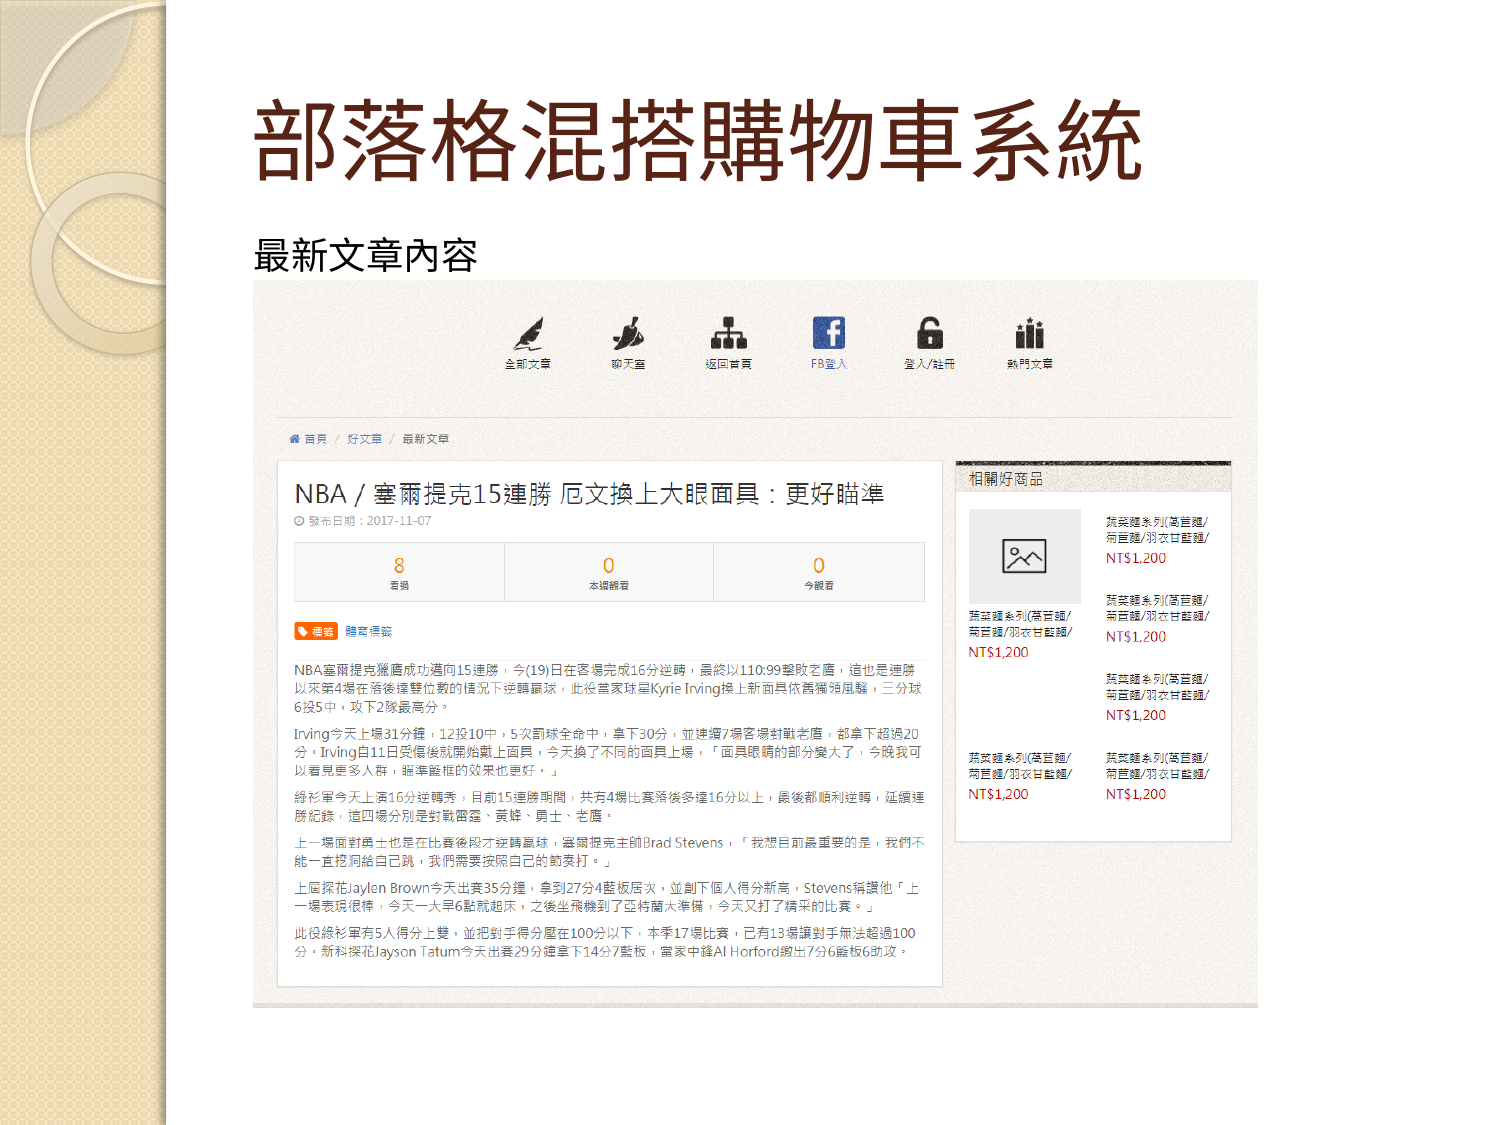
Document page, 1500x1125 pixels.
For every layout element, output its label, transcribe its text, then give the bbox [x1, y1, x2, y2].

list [253, 280, 1259, 1008]
text_box 最新文章內容 [238, 224, 494, 284]
title 部落格混搭購物車系統 [235, 45, 1466, 233]
